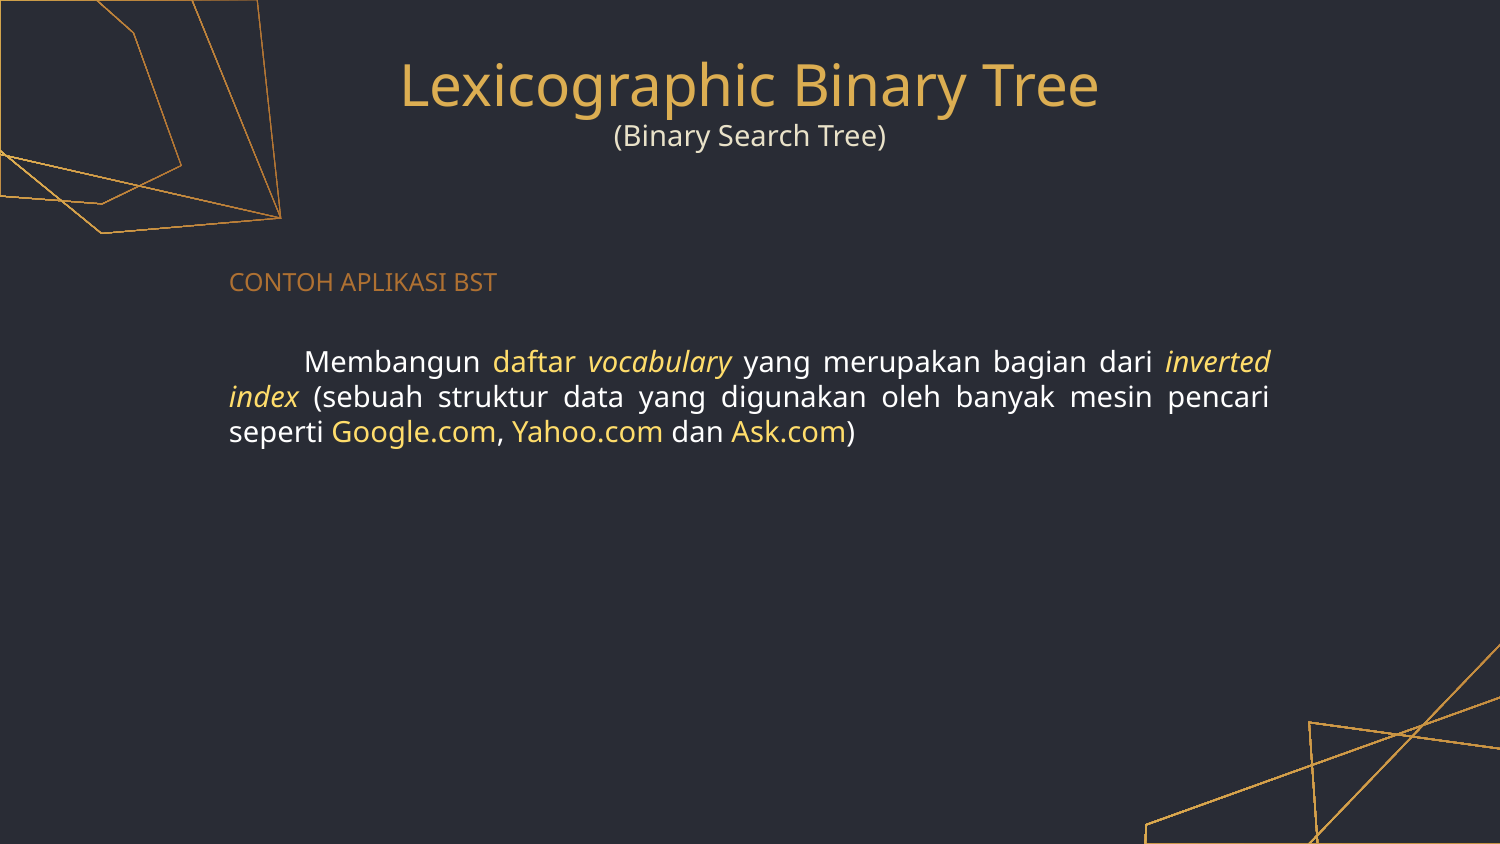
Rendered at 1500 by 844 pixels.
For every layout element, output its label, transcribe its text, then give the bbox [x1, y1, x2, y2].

text_box Membangun daftar vocabulary yang merupakan bagian dari inverted index (sebuah struktur data yang digunakan oleh banyak mesin pencari seperti Google.com, Yahoo.com dan Ask.com) [213, 328, 1286, 499]
title Lexicographic Binary Tree (Binary Search Tree) [327, 31, 1173, 169]
text_box [149, 320, 1351, 386]
text_box CONTOH APLIKASI BST [213, 251, 1129, 312]
